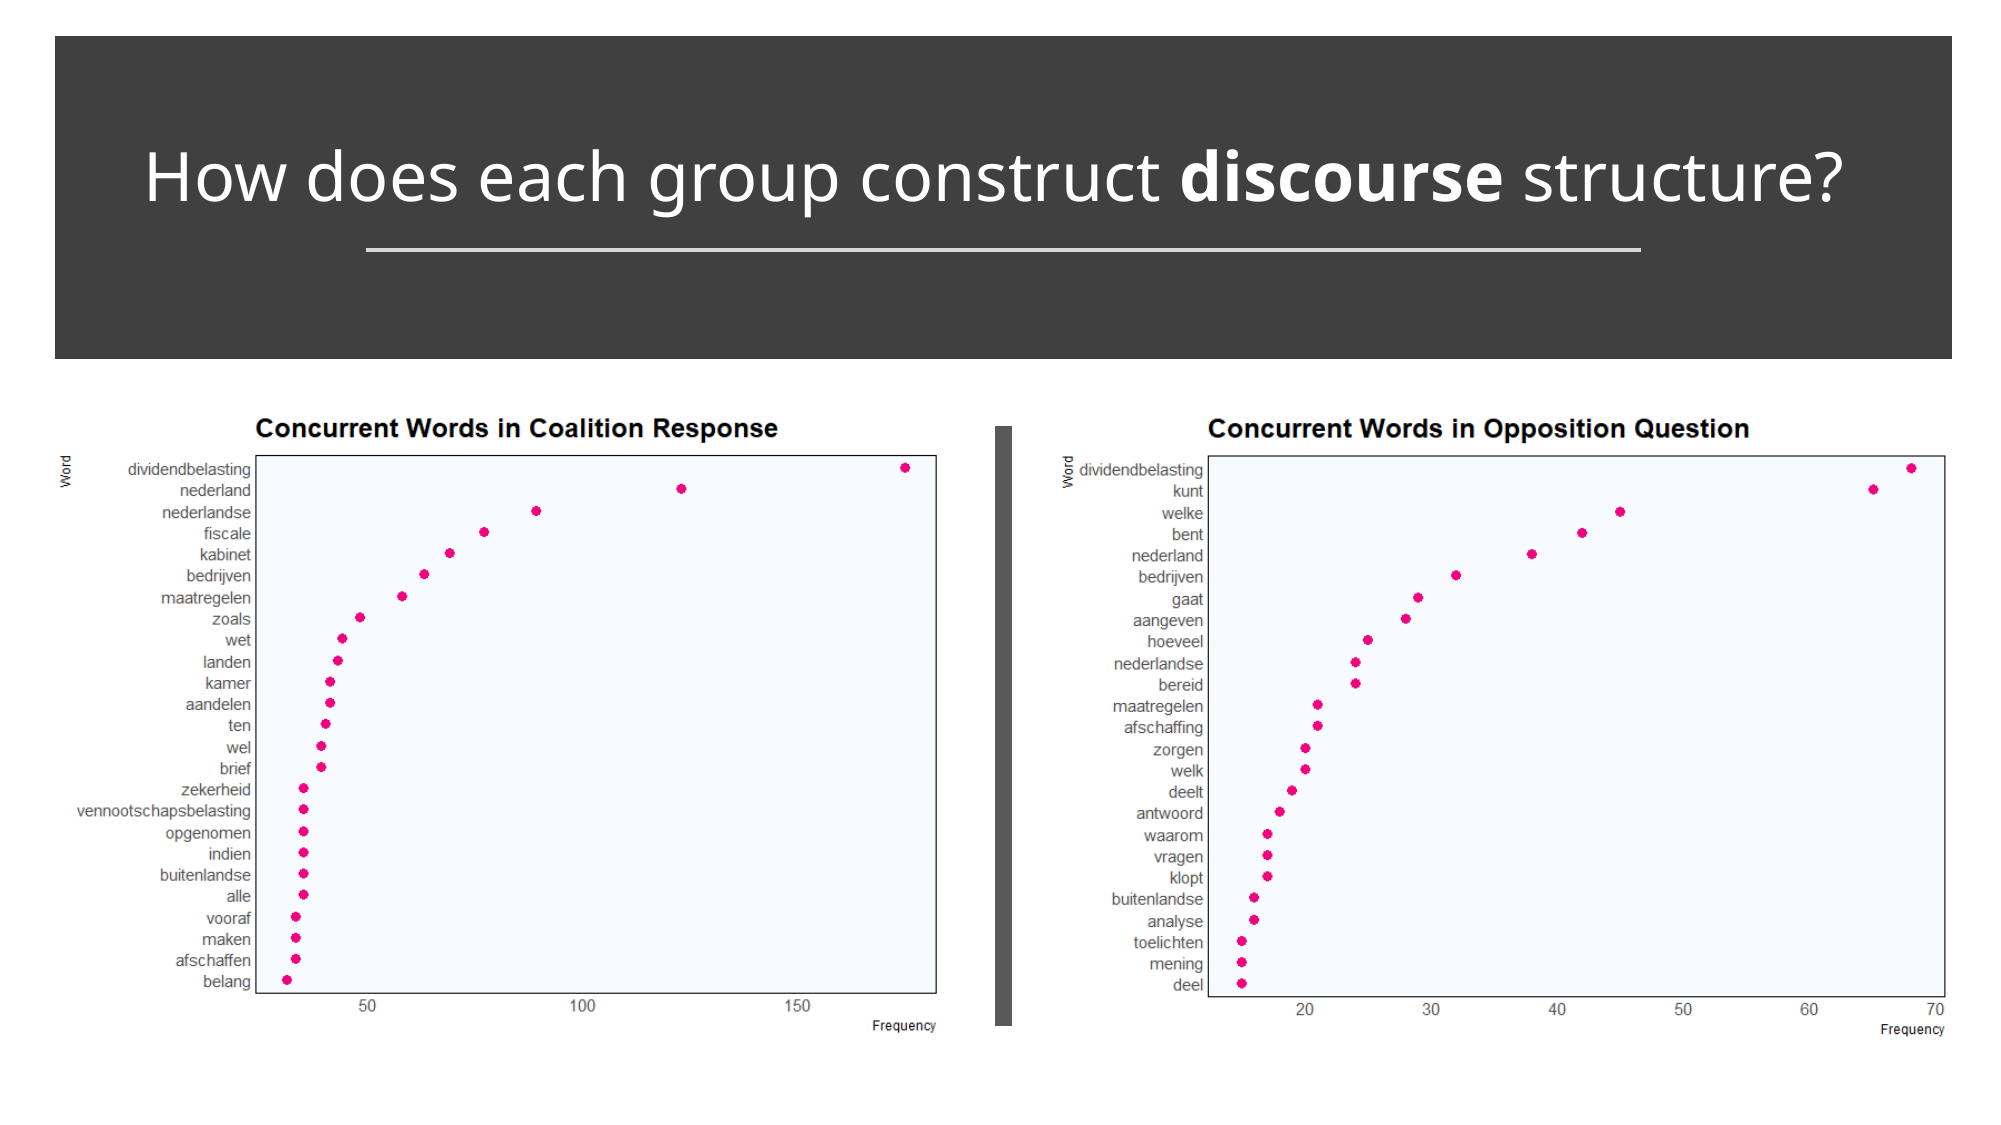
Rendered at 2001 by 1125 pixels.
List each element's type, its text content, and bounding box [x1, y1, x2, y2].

picture [54, 408, 950, 1044]
picture [1057, 409, 1953, 1043]
text_box How does each group construct discourse structure? [89, 71, 1917, 224]
text_box [64, 45, 1942, 350]
